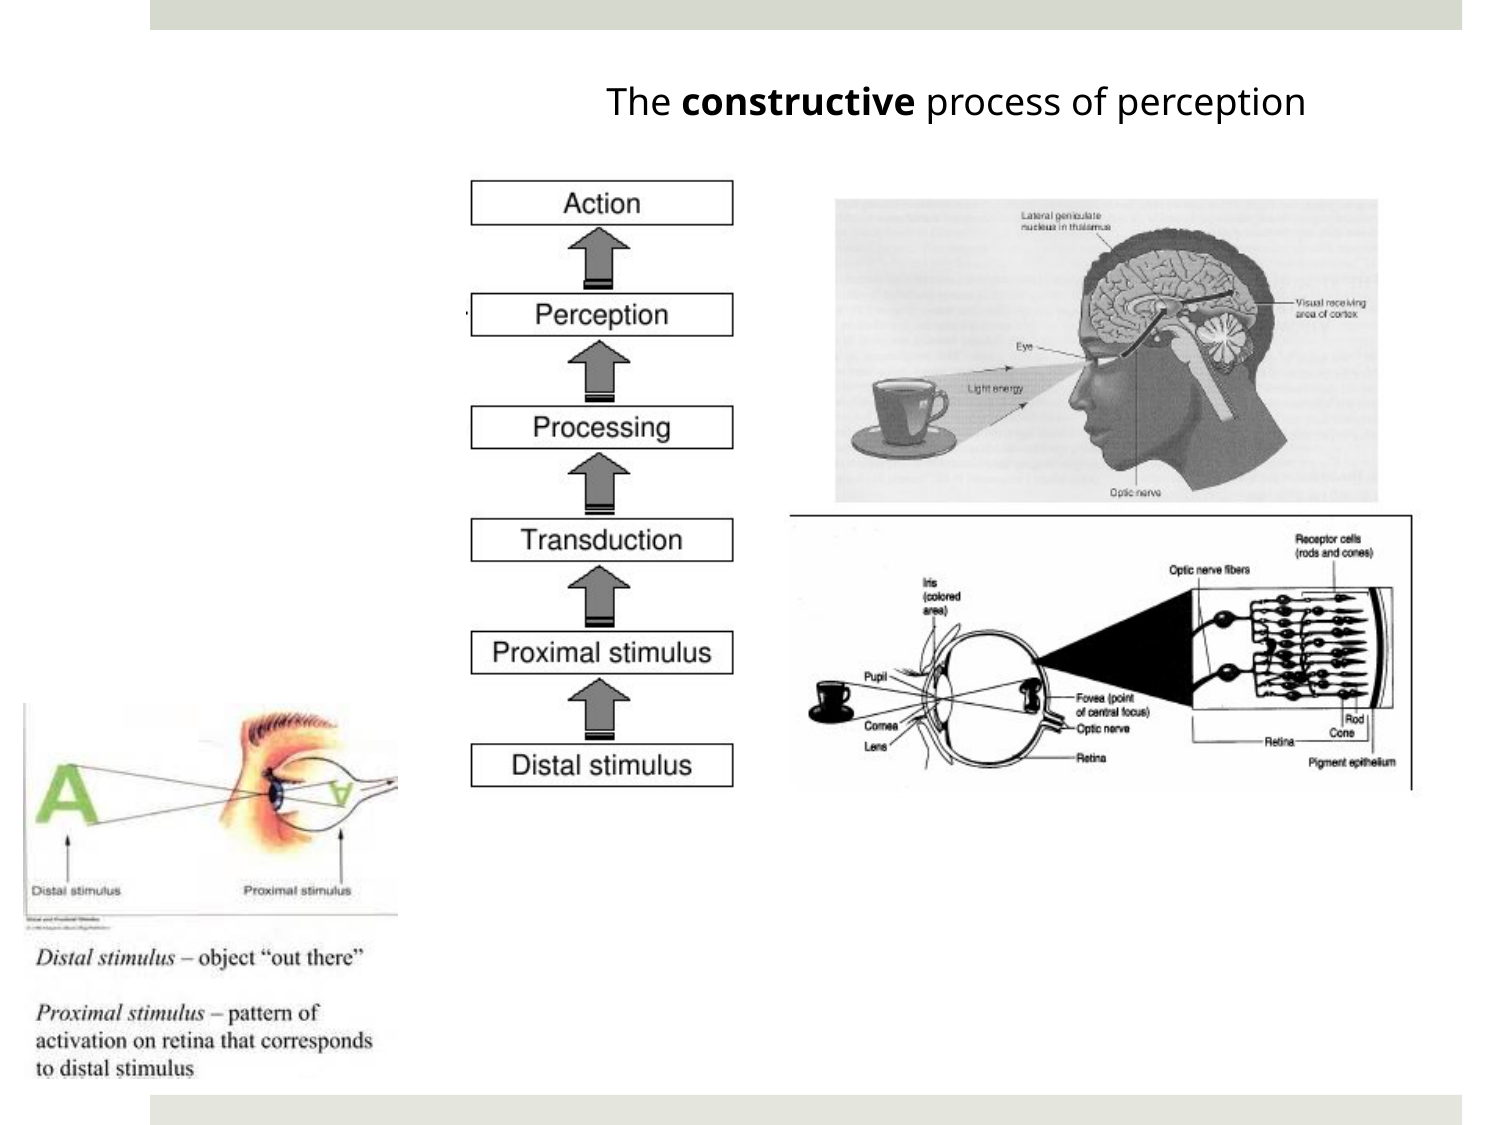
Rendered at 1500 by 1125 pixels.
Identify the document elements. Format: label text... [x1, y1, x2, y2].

picture [23, 703, 398, 1080]
text_box The constructive process of perception [591, 71, 1323, 131]
picture [465, 131, 1433, 815]
